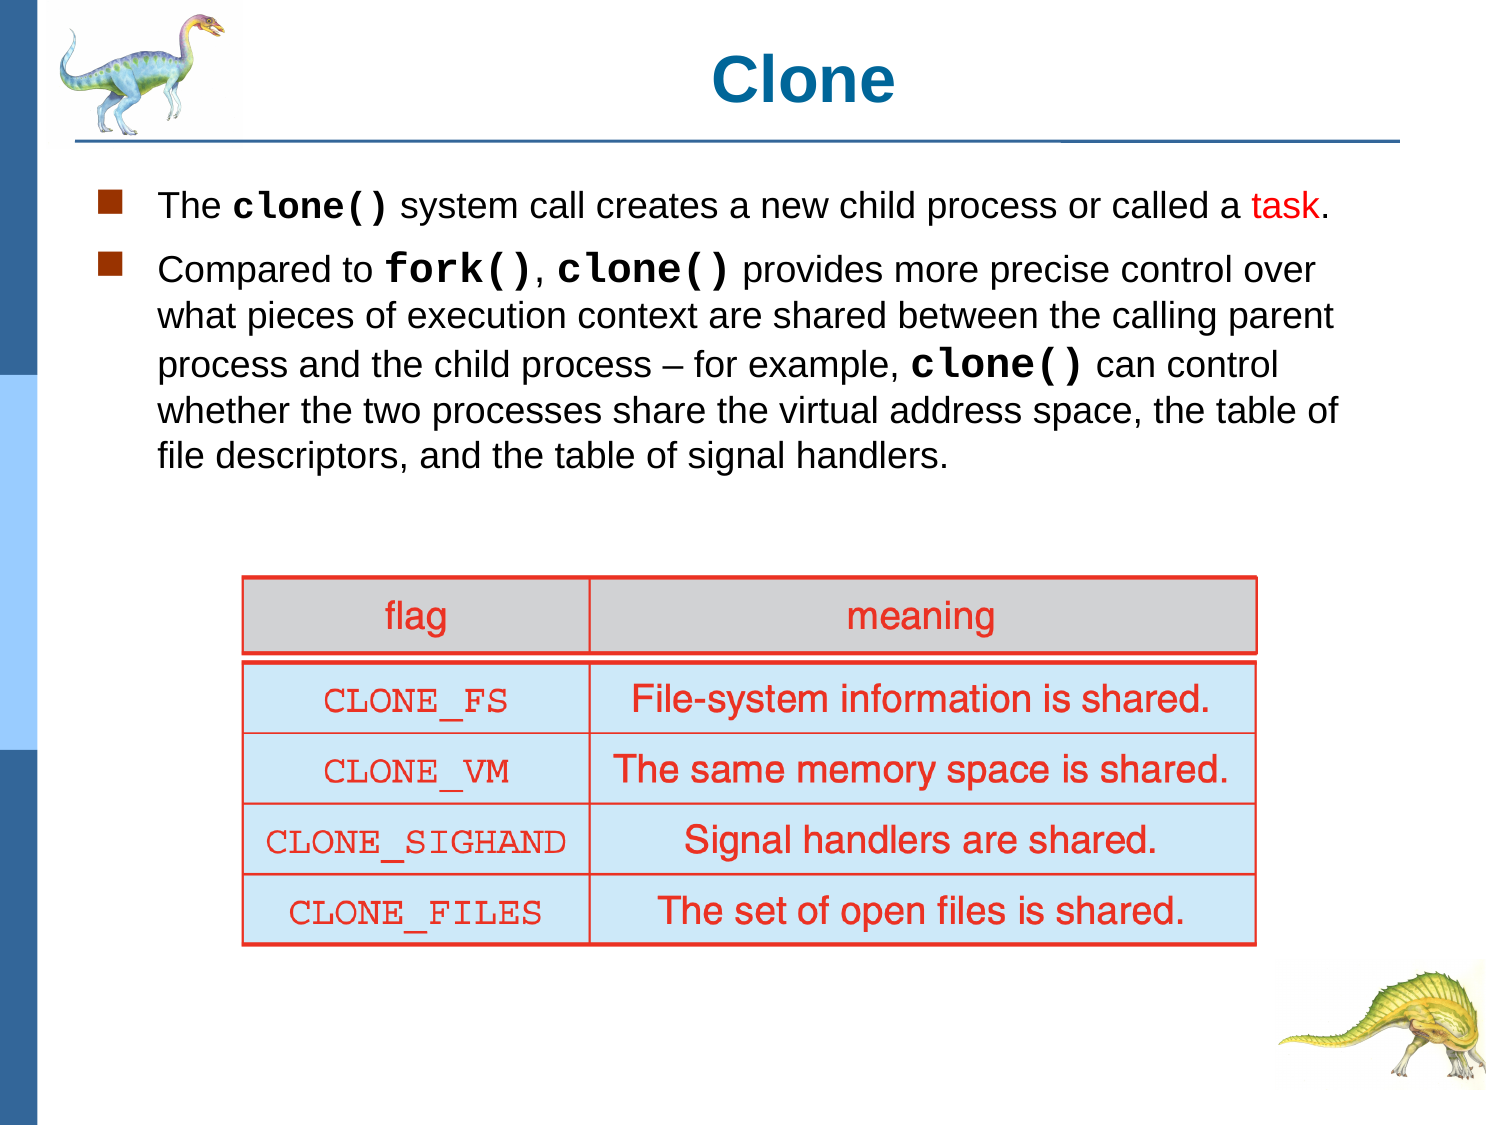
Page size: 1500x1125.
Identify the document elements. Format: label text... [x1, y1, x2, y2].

picture [224, 562, 1486, 1090]
picture [46, 0, 243, 149]
title Clone [183, 28, 1425, 124]
list The clone() system call creates a new child process or called a task. Compared to fork(), clone() provides more precise control over what pieces of execution context are shared between the calling parent process and the child process – for example, clone() can control whether the two processes share the virtual address space, the table of file descriptors, and the table of signal handlers. [85, 173, 1388, 518]
